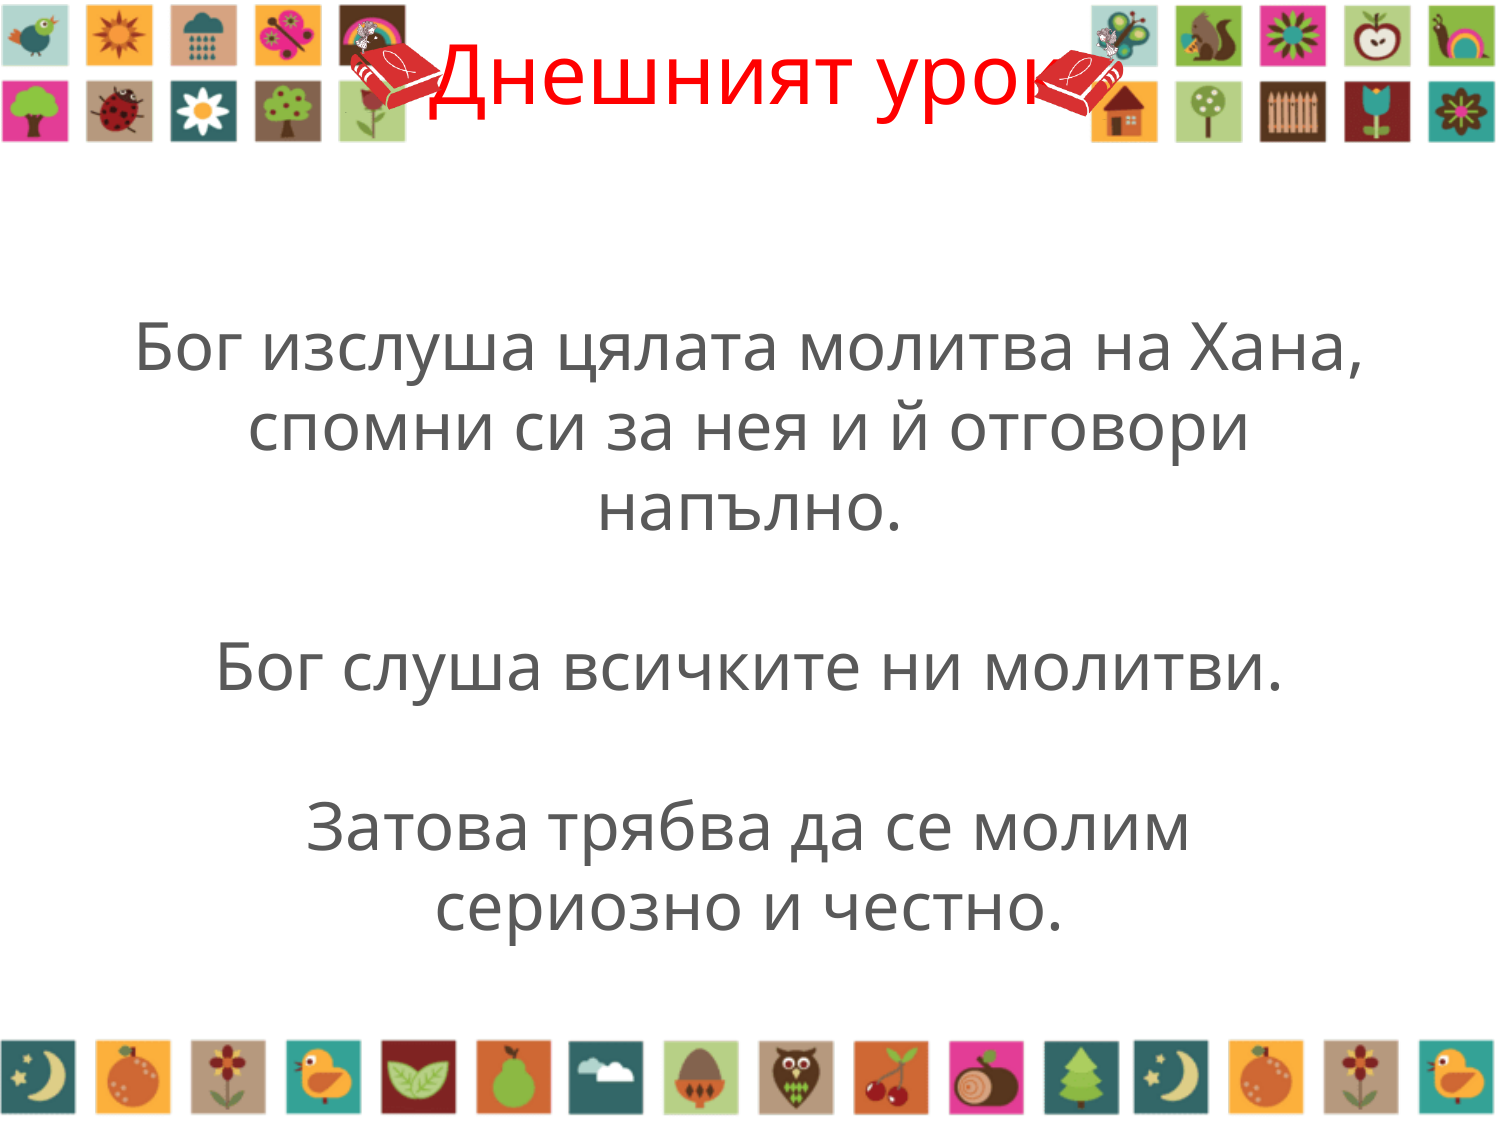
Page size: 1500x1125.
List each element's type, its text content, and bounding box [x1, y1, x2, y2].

picture [1001, 3, 1500, 150]
text_box Бог изслуша цялата молитва на Хана, спомни си за нея и й отговори напълно. Бог слуша всичките ни молитви. Затова трябва да се молим сериозно и честно. [76, 296, 1424, 952]
picture [0, 3, 475, 150]
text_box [0, 1028, 1500, 1118]
text_box Днешният урок [425, 13, 1077, 129]
